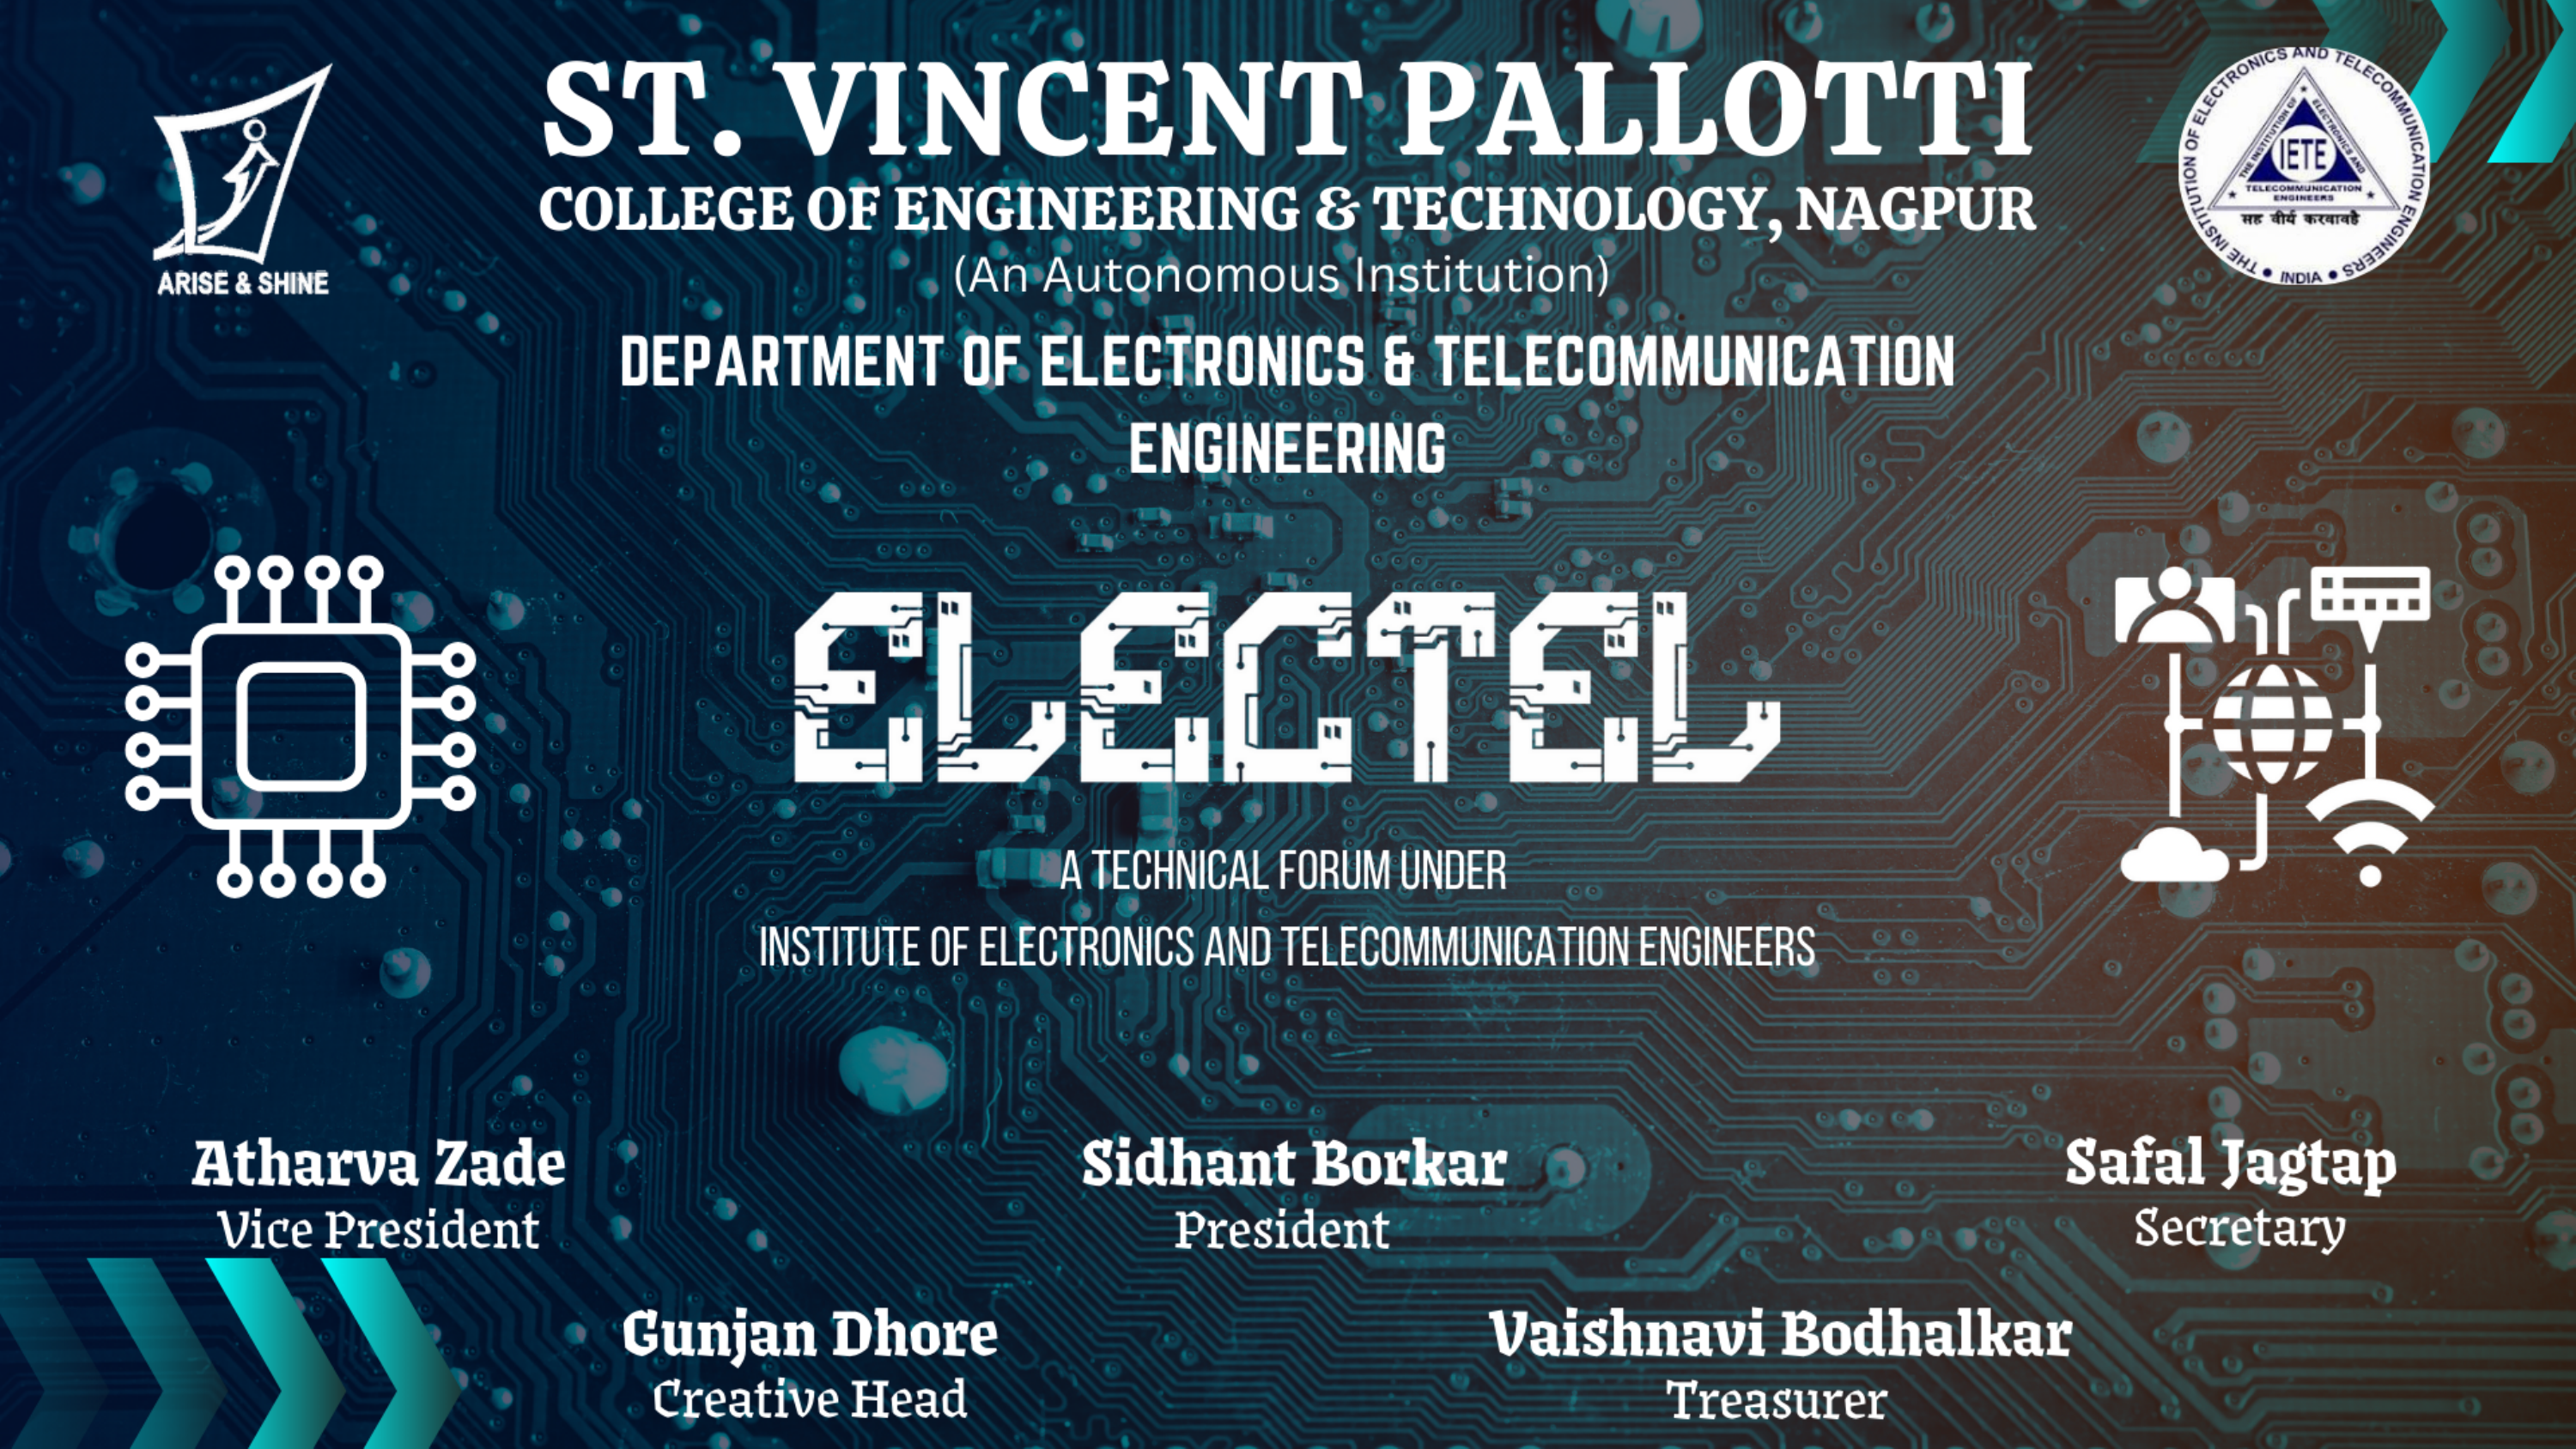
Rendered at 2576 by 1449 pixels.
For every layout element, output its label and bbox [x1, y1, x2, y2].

text_box [0, 0, 2576, 1449]
text_box [690, 29, 1886, 258]
text_box [125, 555, 477, 900]
text_box [2099, 550, 2447, 899]
text_box [794, 550, 1782, 742]
